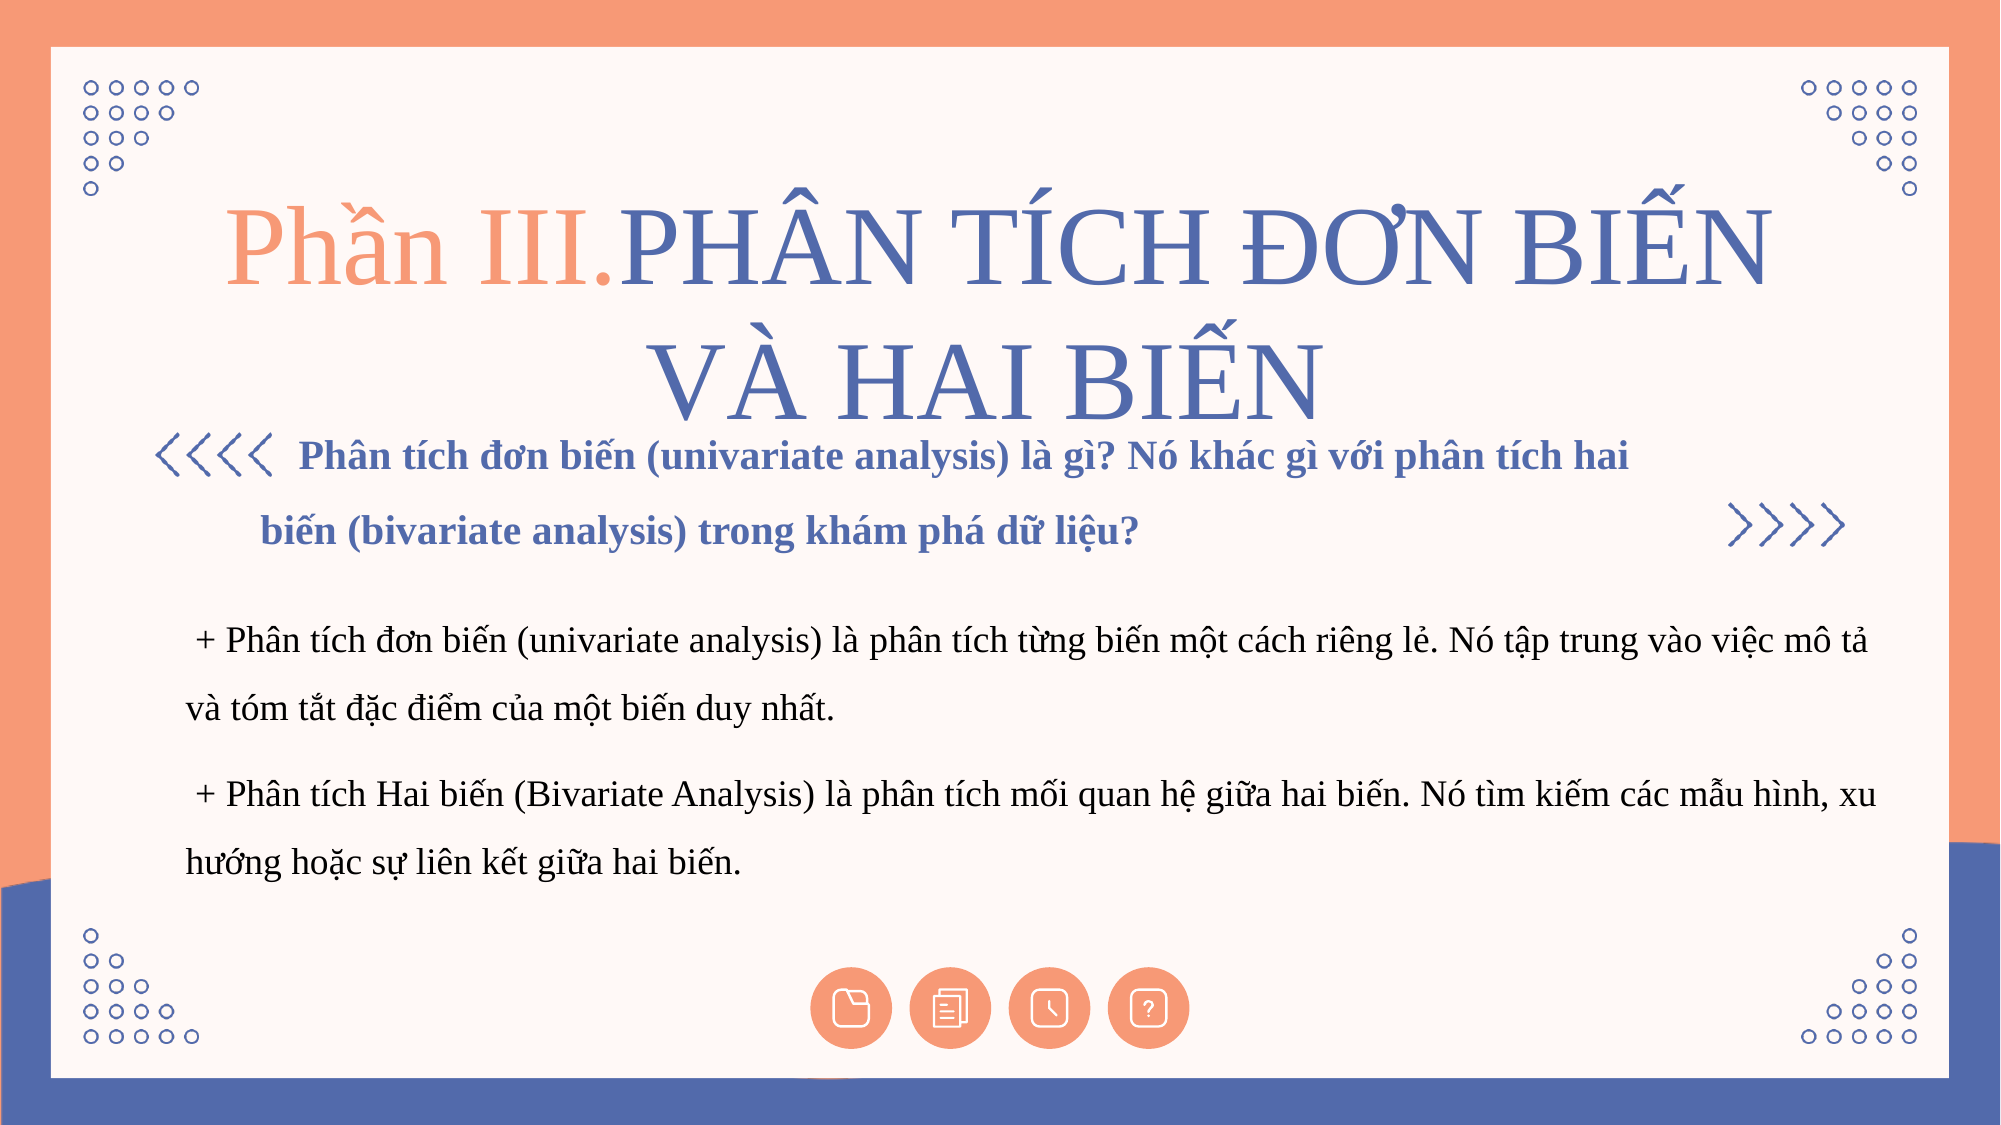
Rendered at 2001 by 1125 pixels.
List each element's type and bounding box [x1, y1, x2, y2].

text_box [155, 432, 1845, 547]
text_box [810, 967, 1190, 1049]
text_box [0, 0, 2000, 1125]
